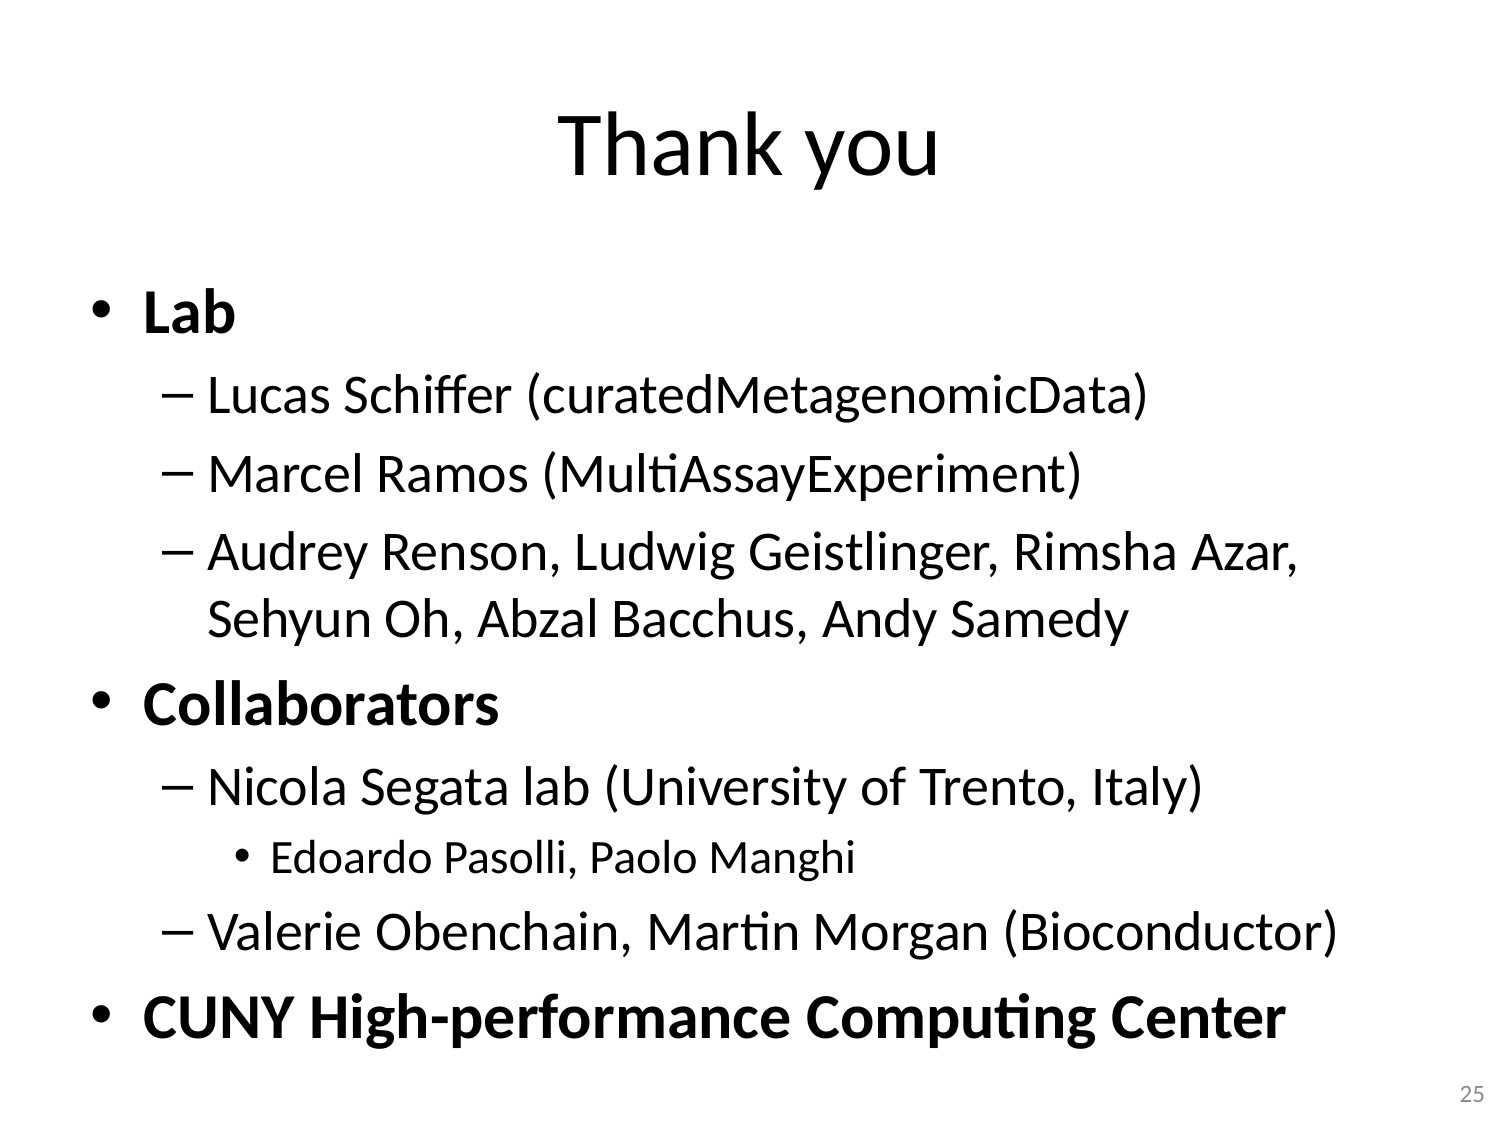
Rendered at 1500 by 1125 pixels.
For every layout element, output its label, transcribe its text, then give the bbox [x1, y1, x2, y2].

slide_number 25 [1149, 1062, 1500, 1123]
title Thank you [75, 45, 1425, 233]
list Lab Lucas Schiffer (curatedMetagenomicData) Marcel Ramos (MultiAssayExperiment) Audrey Renson, Ludwig Geistlinger, Rimsha Azar, Sehyun Oh, Abzal Bacchus, Andy Samedy Collaborators Nicola Segata lab (University of Trento, Italy) Edoardo Pasolli, Paolo Manghi Valerie Obenchain, Martin Morgan (Bioconductor) CUNY High-performance Computing Center [75, 262, 1425, 1063]
